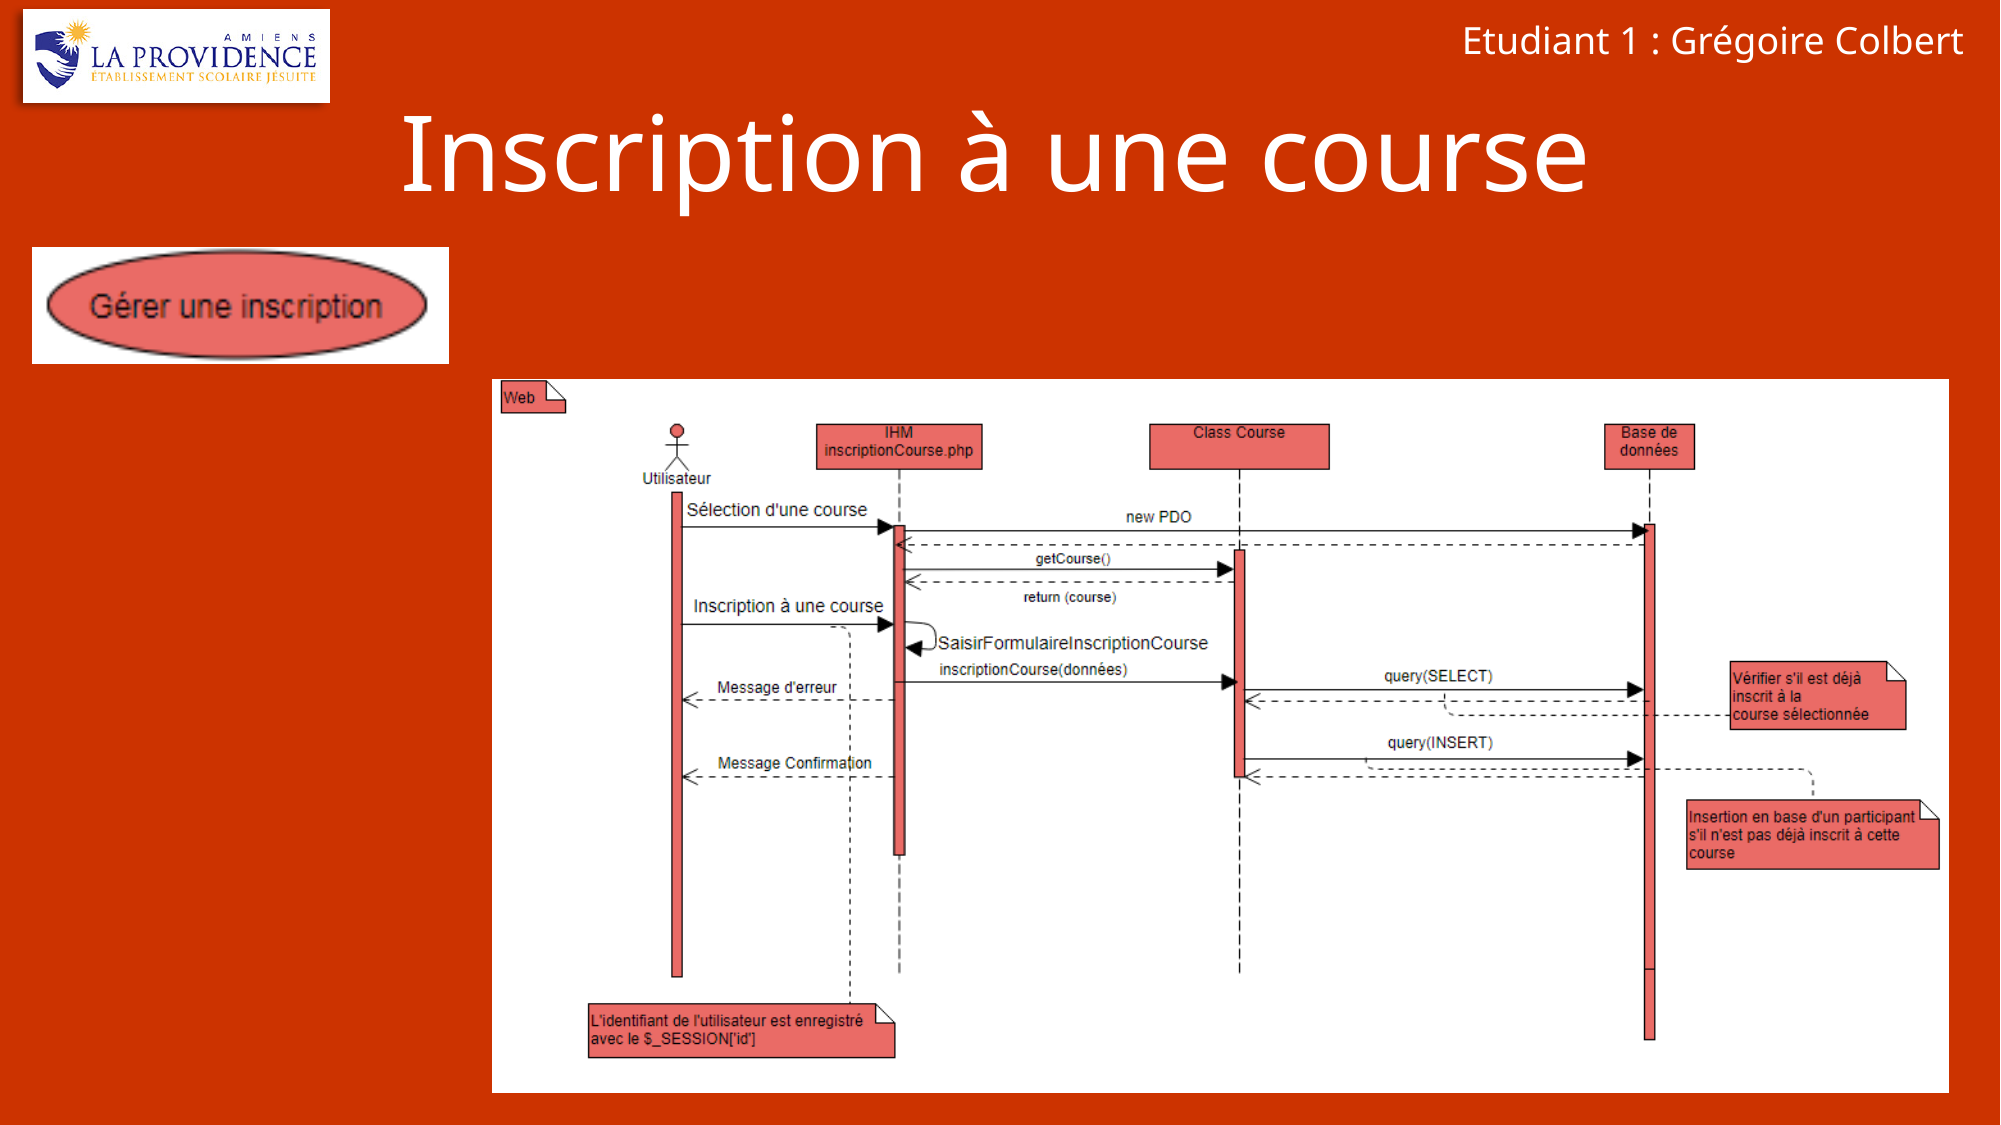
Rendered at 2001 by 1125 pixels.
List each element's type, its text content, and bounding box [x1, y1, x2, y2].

picture [492, 379, 1949, 1093]
picture [23, 9, 330, 103]
text_box Etudiant 1 : Grégoire Colbert [1369, 9, 2000, 70]
picture [32, 247, 449, 364]
title Inscription à une course [246, 93, 1747, 222]
